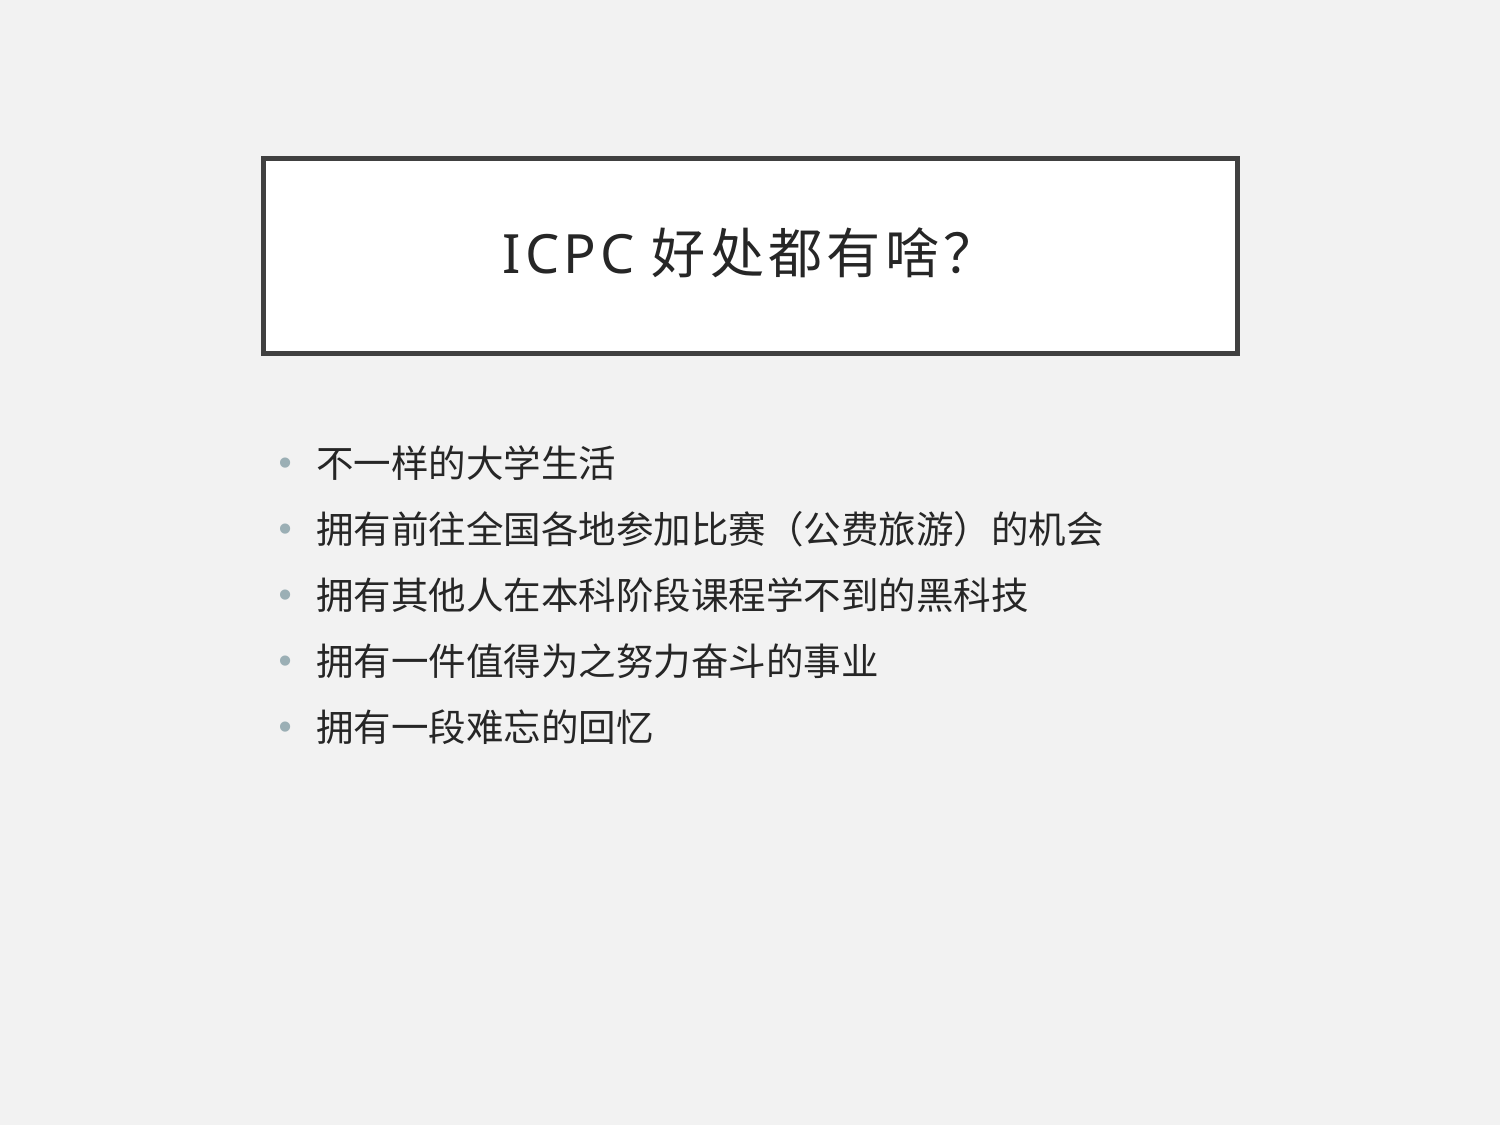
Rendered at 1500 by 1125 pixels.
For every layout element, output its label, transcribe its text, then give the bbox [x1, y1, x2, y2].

title ICPC好处都有啥？ [261, 156, 1240, 356]
list 不一样的大学生活 拥有前往全国各地参加比赛（公费旅游）的机会 拥有其他人在本科阶段课程学不到的黑科技 拥有一件值得为之努力奋斗的事业 拥有一段难忘的回忆 [263, 432, 1238, 942]
